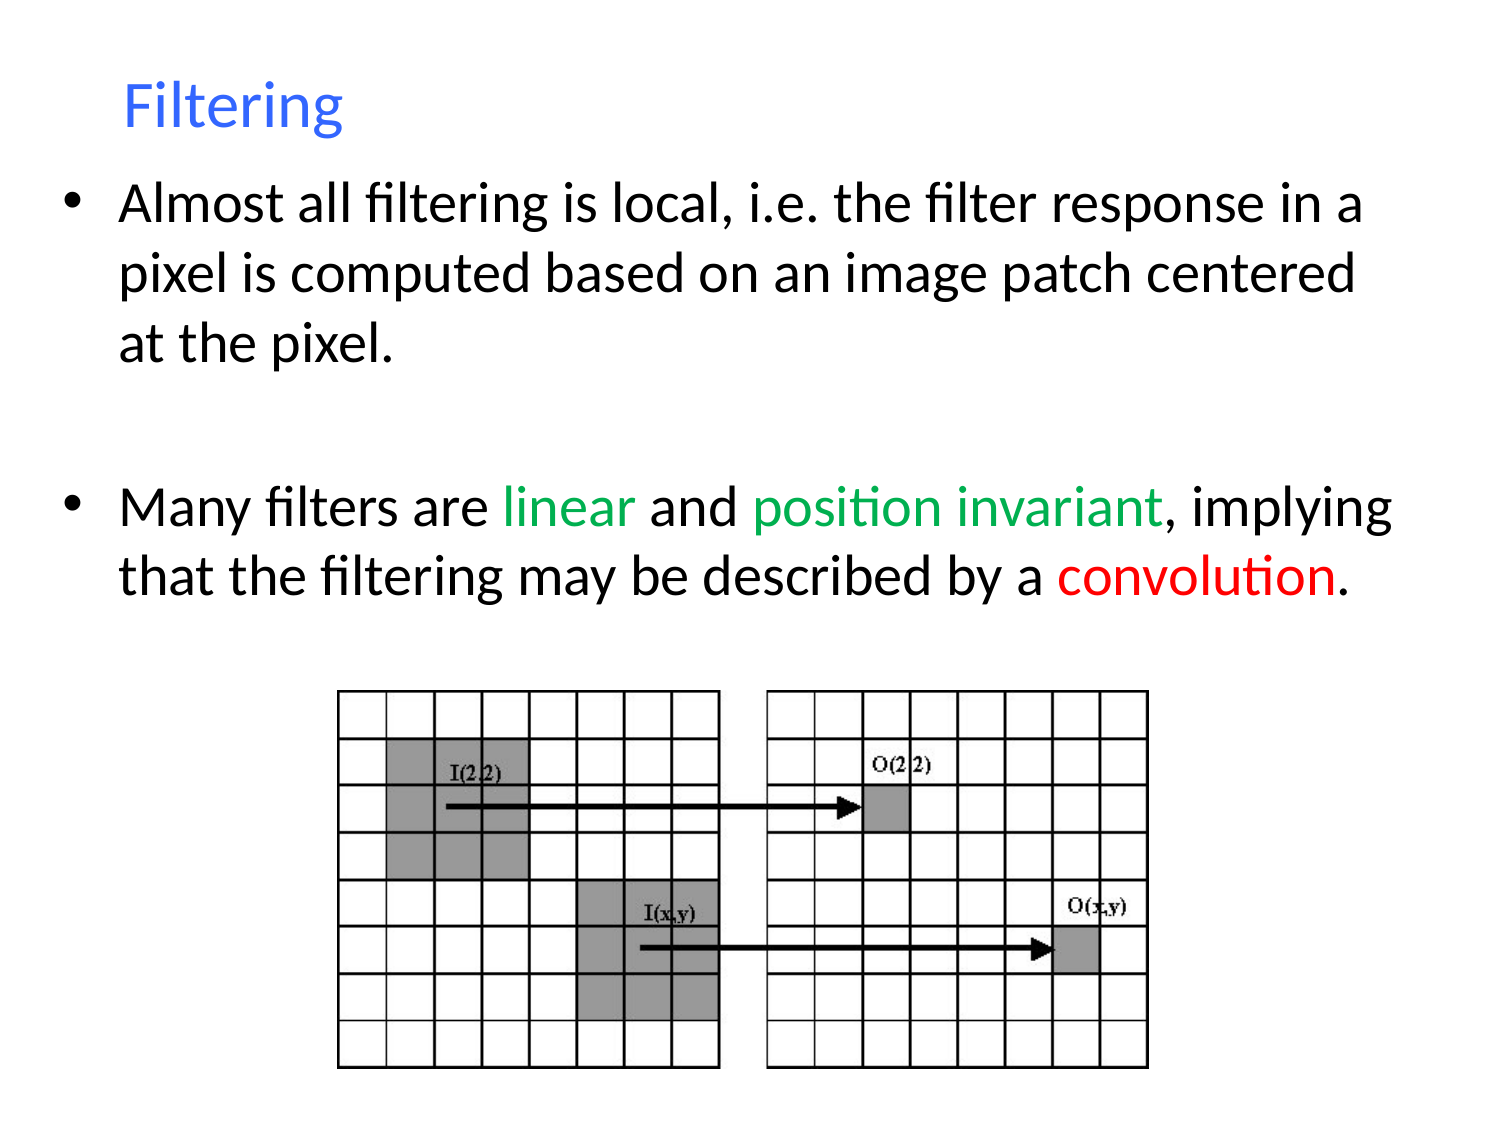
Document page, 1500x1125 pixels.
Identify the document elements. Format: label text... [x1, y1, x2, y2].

title Filtering [47, 45, 421, 156]
picture [337, 690, 1150, 1069]
list Almost all filtering is local, i.e. the filter response in a pixel is computed based on an image patch centered at the pixel. Many filters are linear and position invariant, implying that the filtering may be described by a convolution. [47, 156, 1425, 1069]
